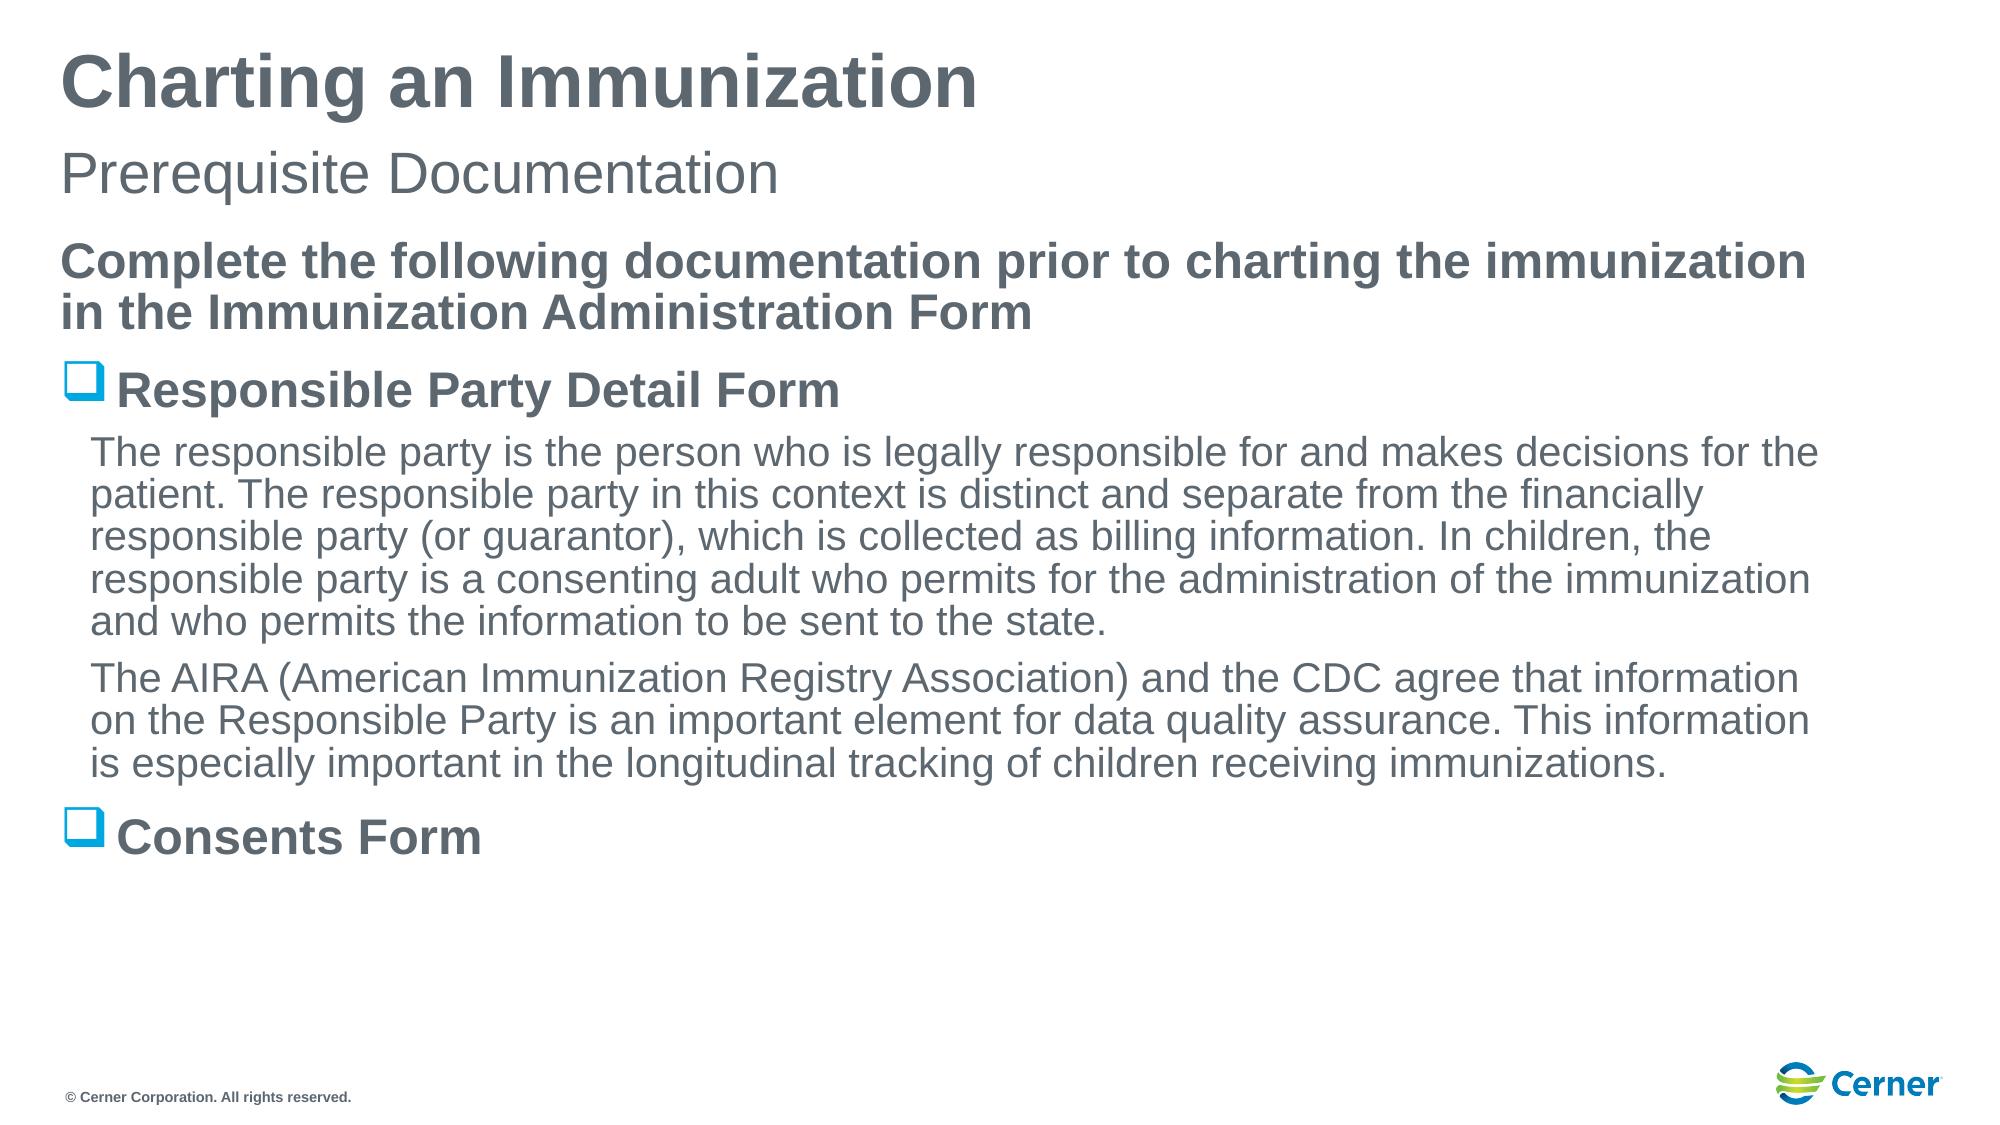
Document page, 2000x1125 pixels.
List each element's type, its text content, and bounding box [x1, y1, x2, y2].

list Complete the following documentation prior to charting the immunization in the Immunization Administration Form Responsible Party Detail Form The responsible party is the person who is legally responsible for and makes decisions for the patient. The responsible party in this context is distinct and separate from the financially responsible party (or guarantor), which is collected as billing information. In children, the responsible party is a consenting adult who permits for the administration of the immunization and who permits the information to be sent to the state. The AIRA (American Immunization Registry Association) and the CDC agree that information on the Responsible Party is an important element for data quality assurance. This information is especially important in the longitudinal tracking of children receiving immunizations. Consents Form [0, 237, 2000, 960]
title Charting an Immunization [0, 0, 2000, 116]
list Prerequisite Documentation [0, 137, 2000, 213]
picture [1776, 1062, 1943, 1105]
